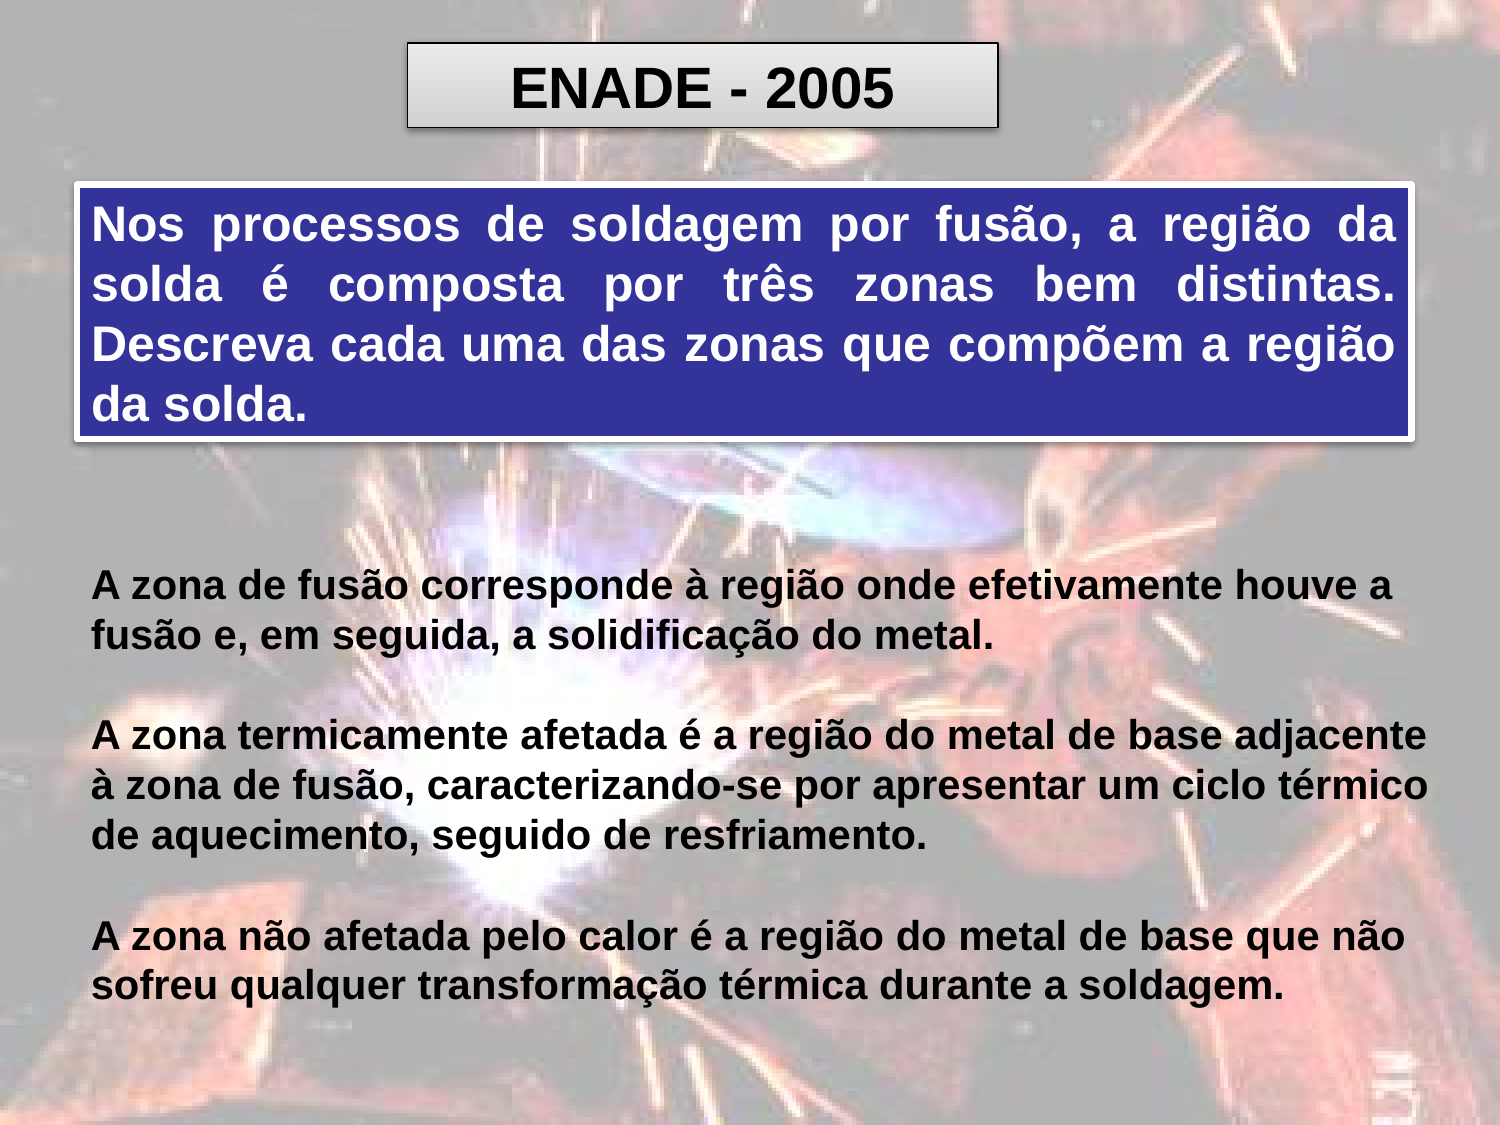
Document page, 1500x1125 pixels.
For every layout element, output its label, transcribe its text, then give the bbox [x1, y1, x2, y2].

picture [0, 0, 1500, 1125]
text_box Nos processos de soldagem por fusão, a região da solda é composta por três zonas bem distintas. Descreva cada uma das zonas que compõem a região da solda. [74, 181, 1415, 442]
text_box A zona de fusão corresponde à região onde efetivamente houve a fusão e, em seguida, a solidificação do metal. A zona termicamente afetada é a região do metal de base adjacente à zona de fusão, caracterizando-se por apresentar um ciclo térmico de aquecimento, seguido de resfriamento. A zona não afetada pelo calor é a região do metal de base que não sofreu qualquer transformação térmica durante a soldagem. [76, 550, 1447, 1016]
text_box ENADE - 2005 [407, 42, 999, 128]
